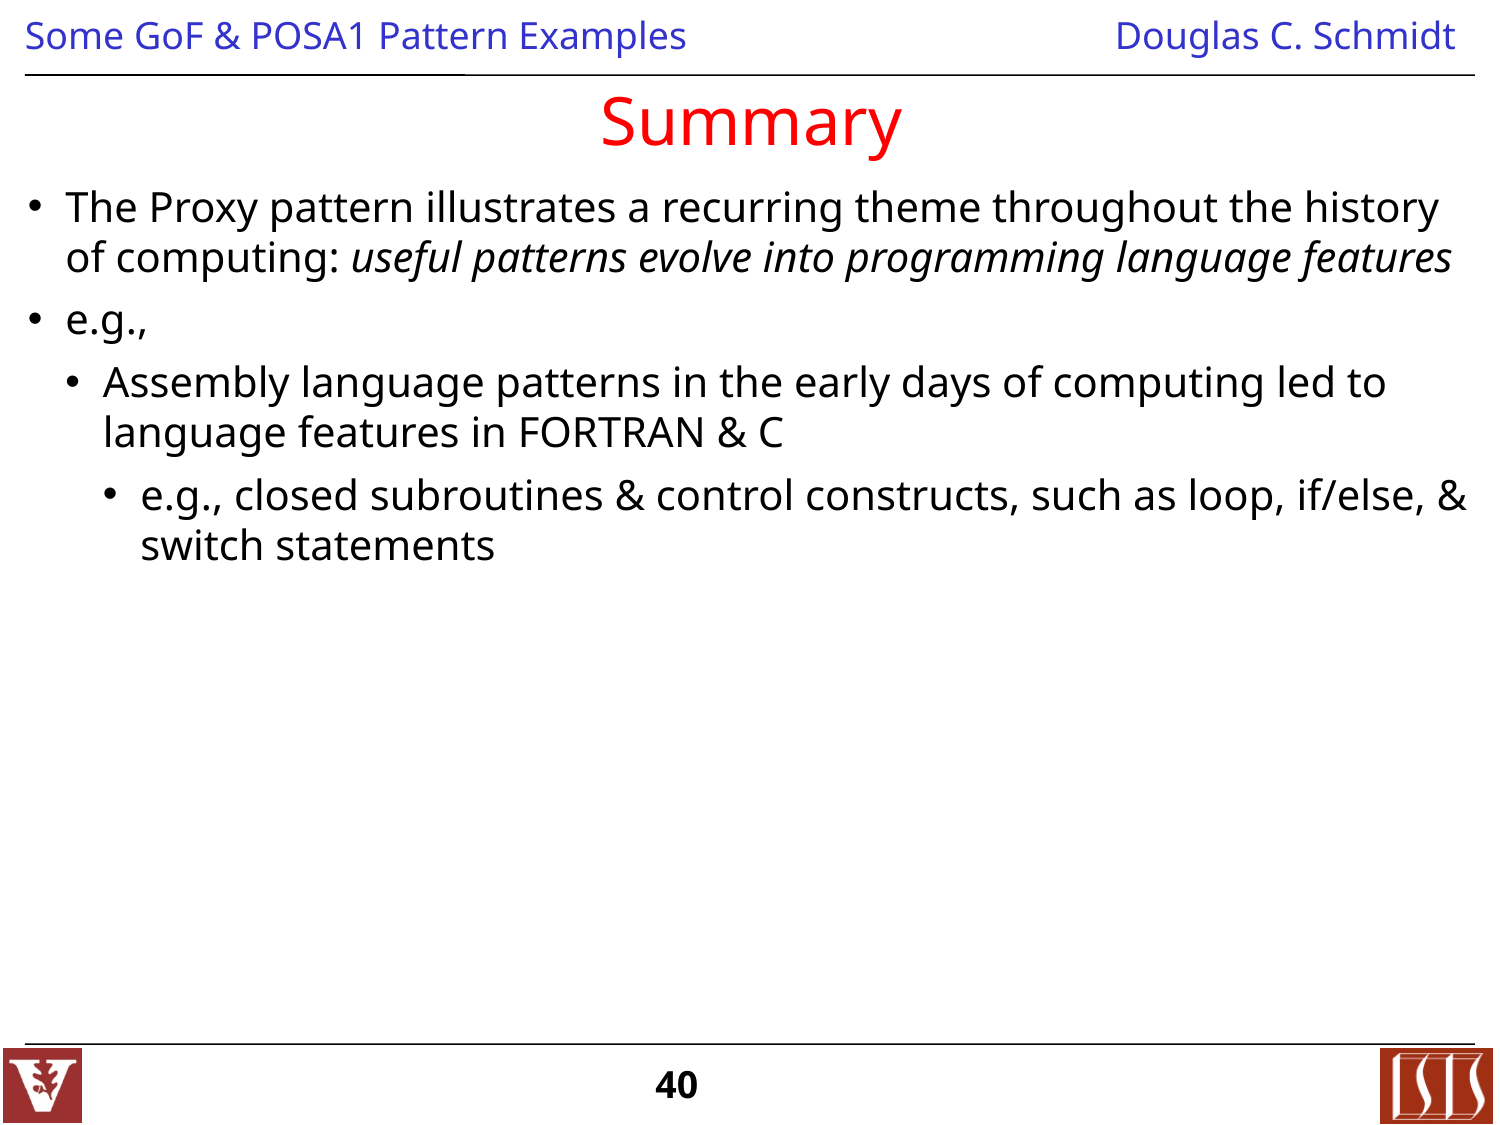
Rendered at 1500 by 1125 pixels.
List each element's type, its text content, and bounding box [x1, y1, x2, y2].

list The Proxy pattern illustrates a recurring theme throughout the history of computing: useful patterns evolve into programming language features e.g., Assembly language patterns in the early days of computing led to language features in FORTRAN & C e.g., closed subroutines & control constructs, such as loop, if/else, & switch statements [12, 172, 1486, 1036]
title Summary [13, 87, 1490, 151]
picture [1380, 1048, 1493, 1124]
picture [3, 1048, 82, 1123]
